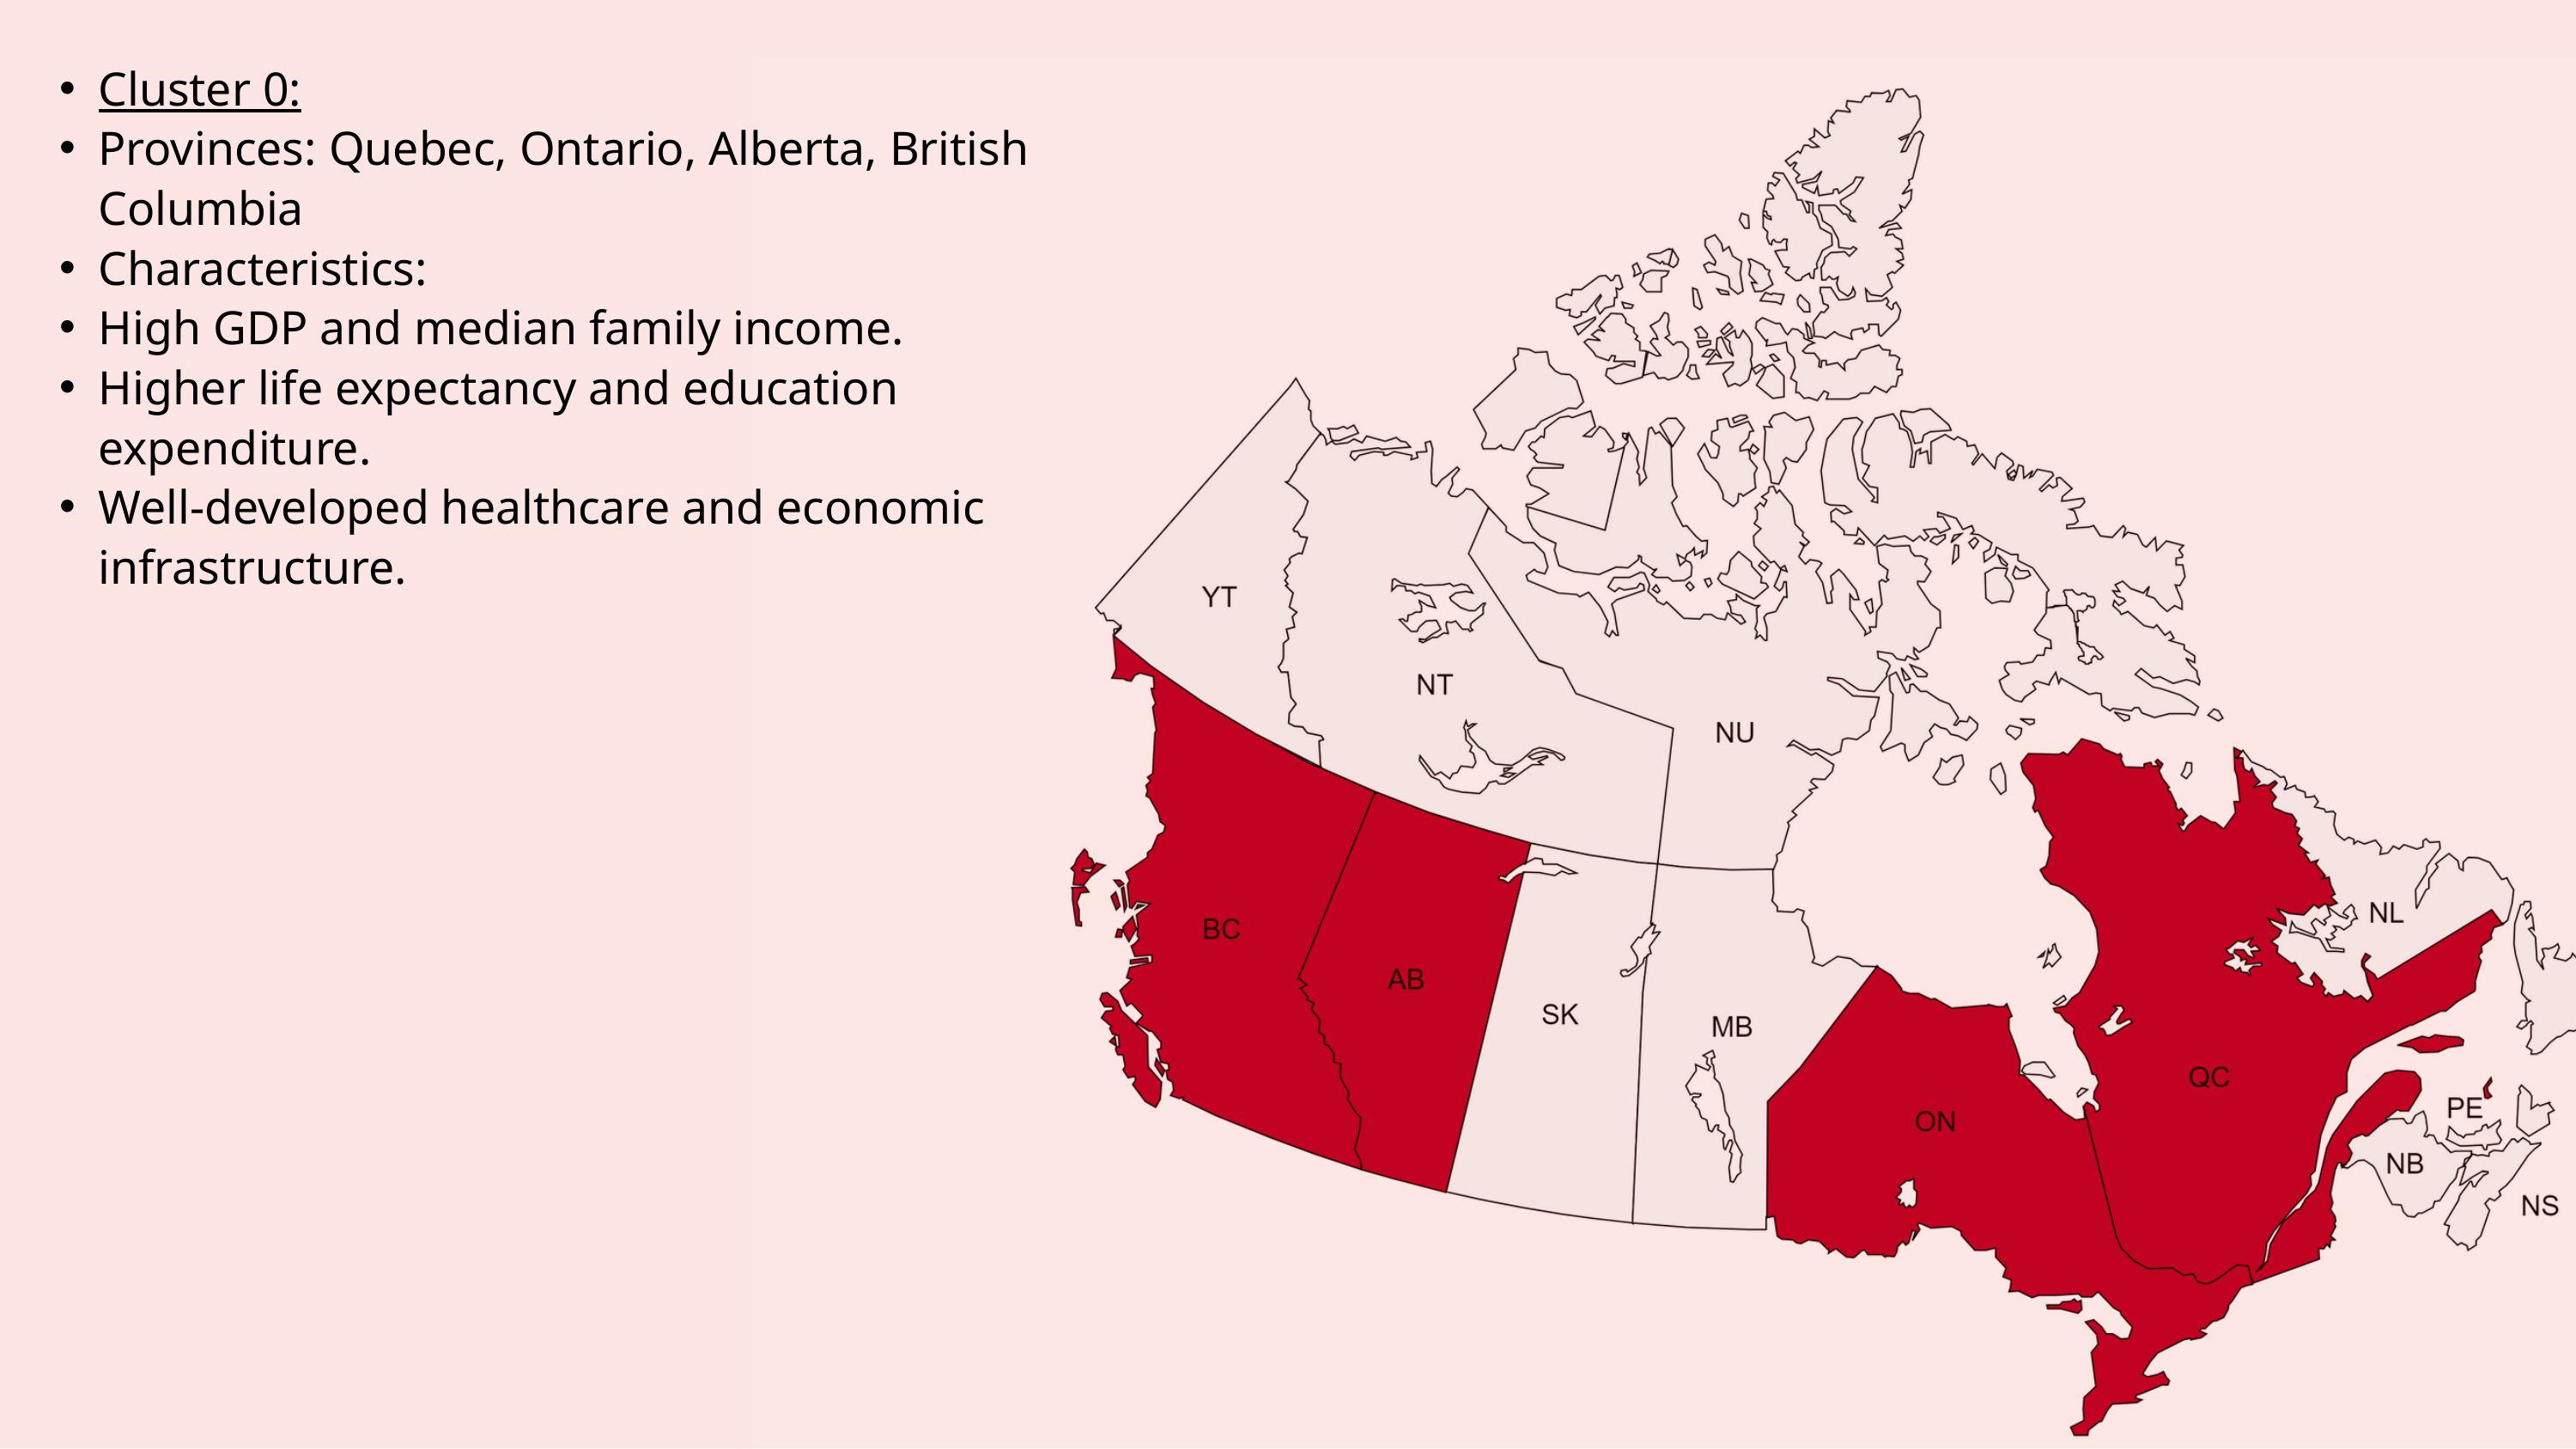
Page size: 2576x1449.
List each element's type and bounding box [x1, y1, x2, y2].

text_box [0, 0, 2576, 1449]
